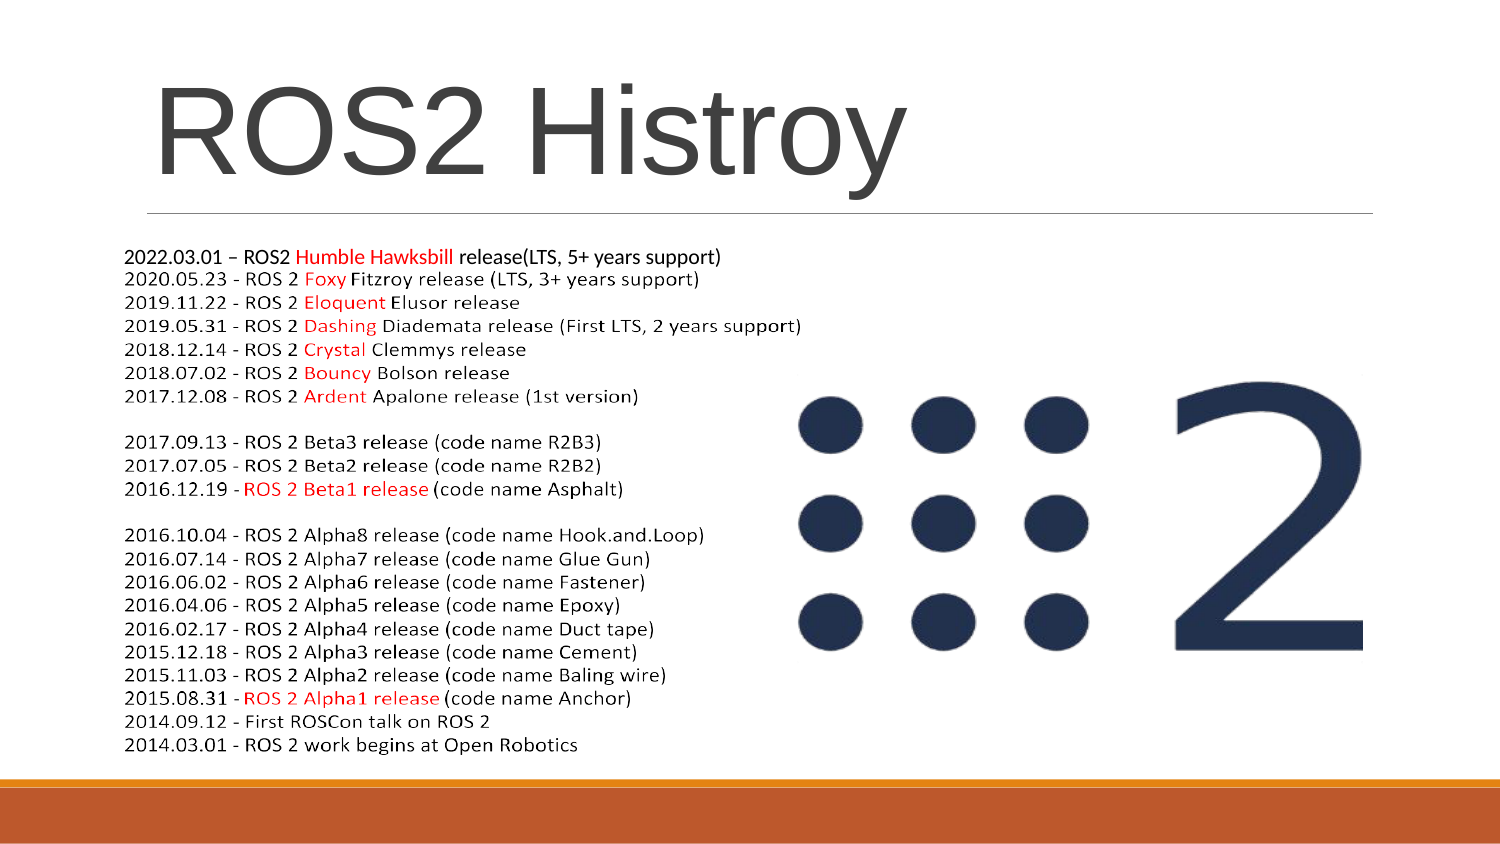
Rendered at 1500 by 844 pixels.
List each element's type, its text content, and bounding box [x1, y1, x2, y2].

text_box 2022.03.01 – ROS2 Humble Hawksbill release(LTS, 5+ years support) [109, 235, 1160, 277]
text_box ROS2 Histroy [137, 65, 1390, 208]
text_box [124, 271, 1363, 756]
